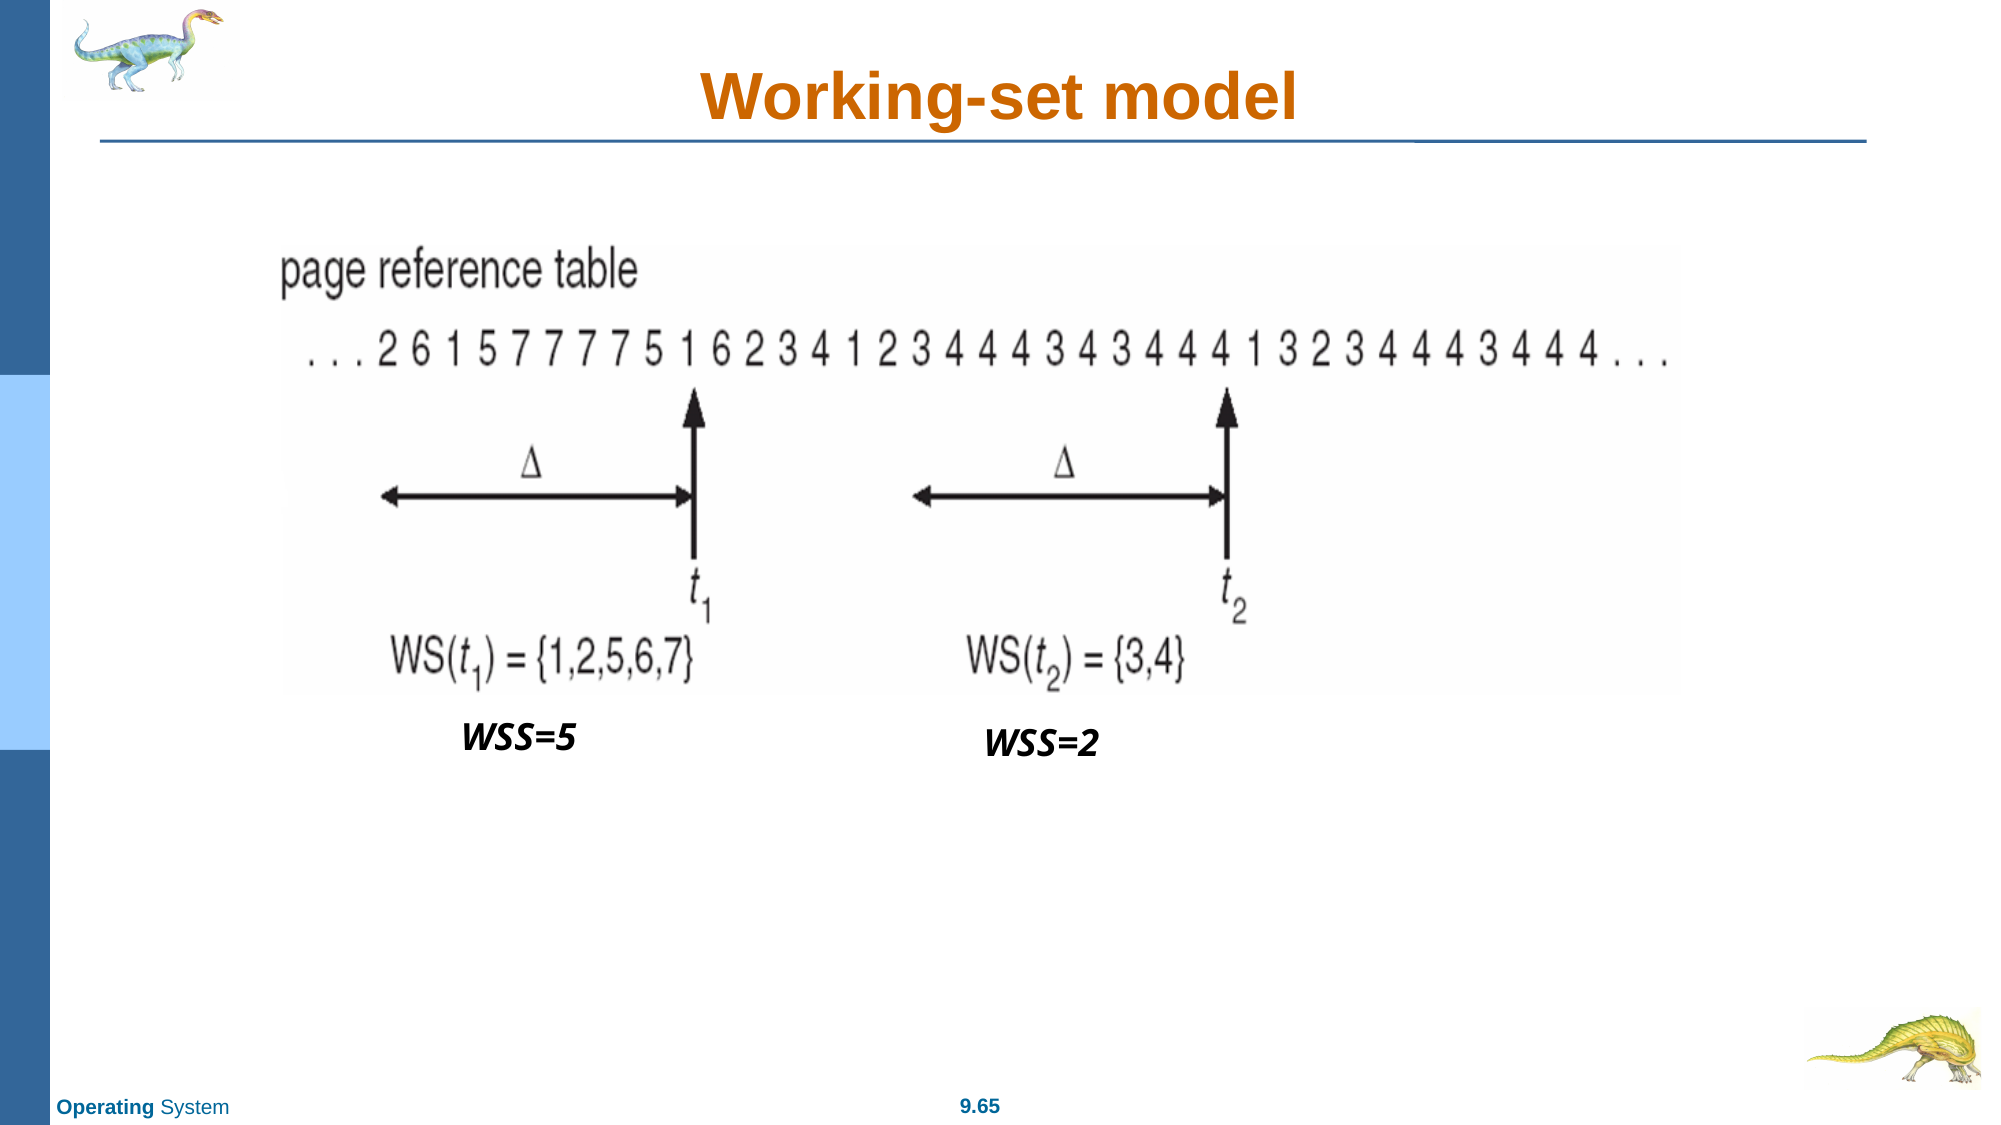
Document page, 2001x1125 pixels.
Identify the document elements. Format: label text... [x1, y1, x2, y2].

picture [1804, 1007, 1982, 1090]
text_box WSS=5 [446, 705, 771, 766]
picture [278, 243, 1683, 696]
picture [62, 0, 240, 101]
title Working-set model [99, 45, 1900, 141]
text_box WSS=2 [968, 711, 1294, 772]
